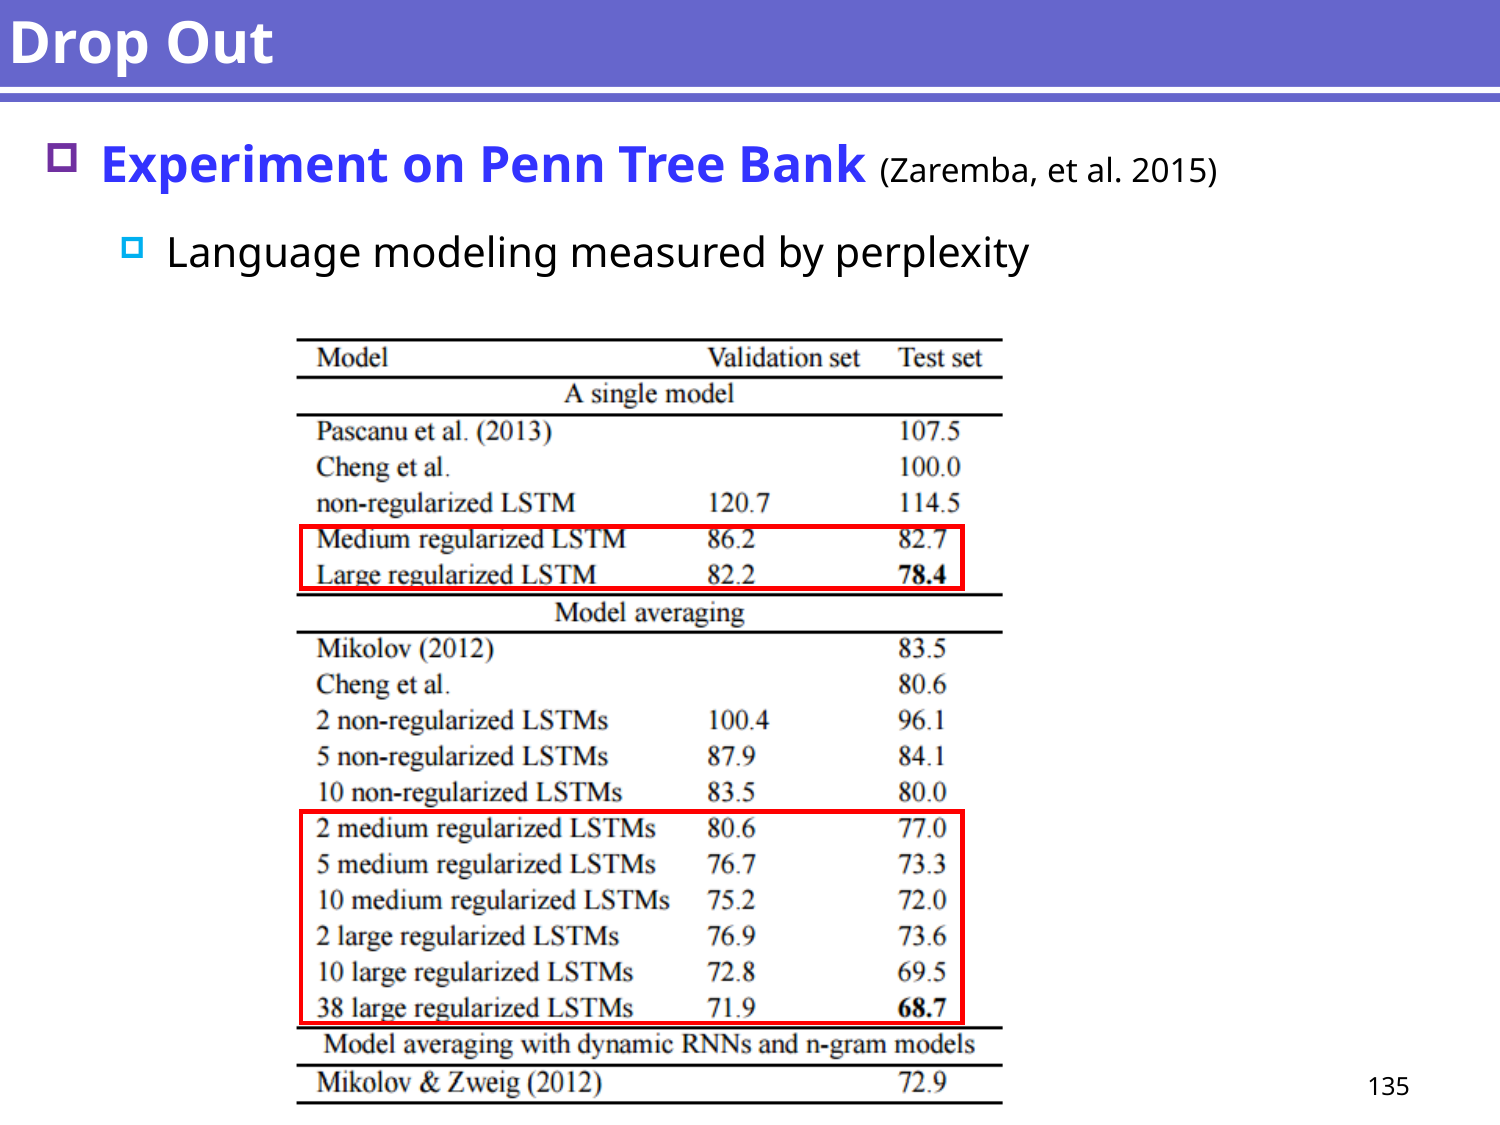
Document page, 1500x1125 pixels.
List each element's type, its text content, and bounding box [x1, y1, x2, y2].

list Experiment on Penn Tree Bank (Zaremba, et al. 2015) Language modeling measured by perplexity [29, 125, 1447, 1047]
picture [264, 312, 1039, 1125]
slide_number 135 [1293, 1058, 1425, 1112]
title Drop Out [0, 7, 1309, 73]
